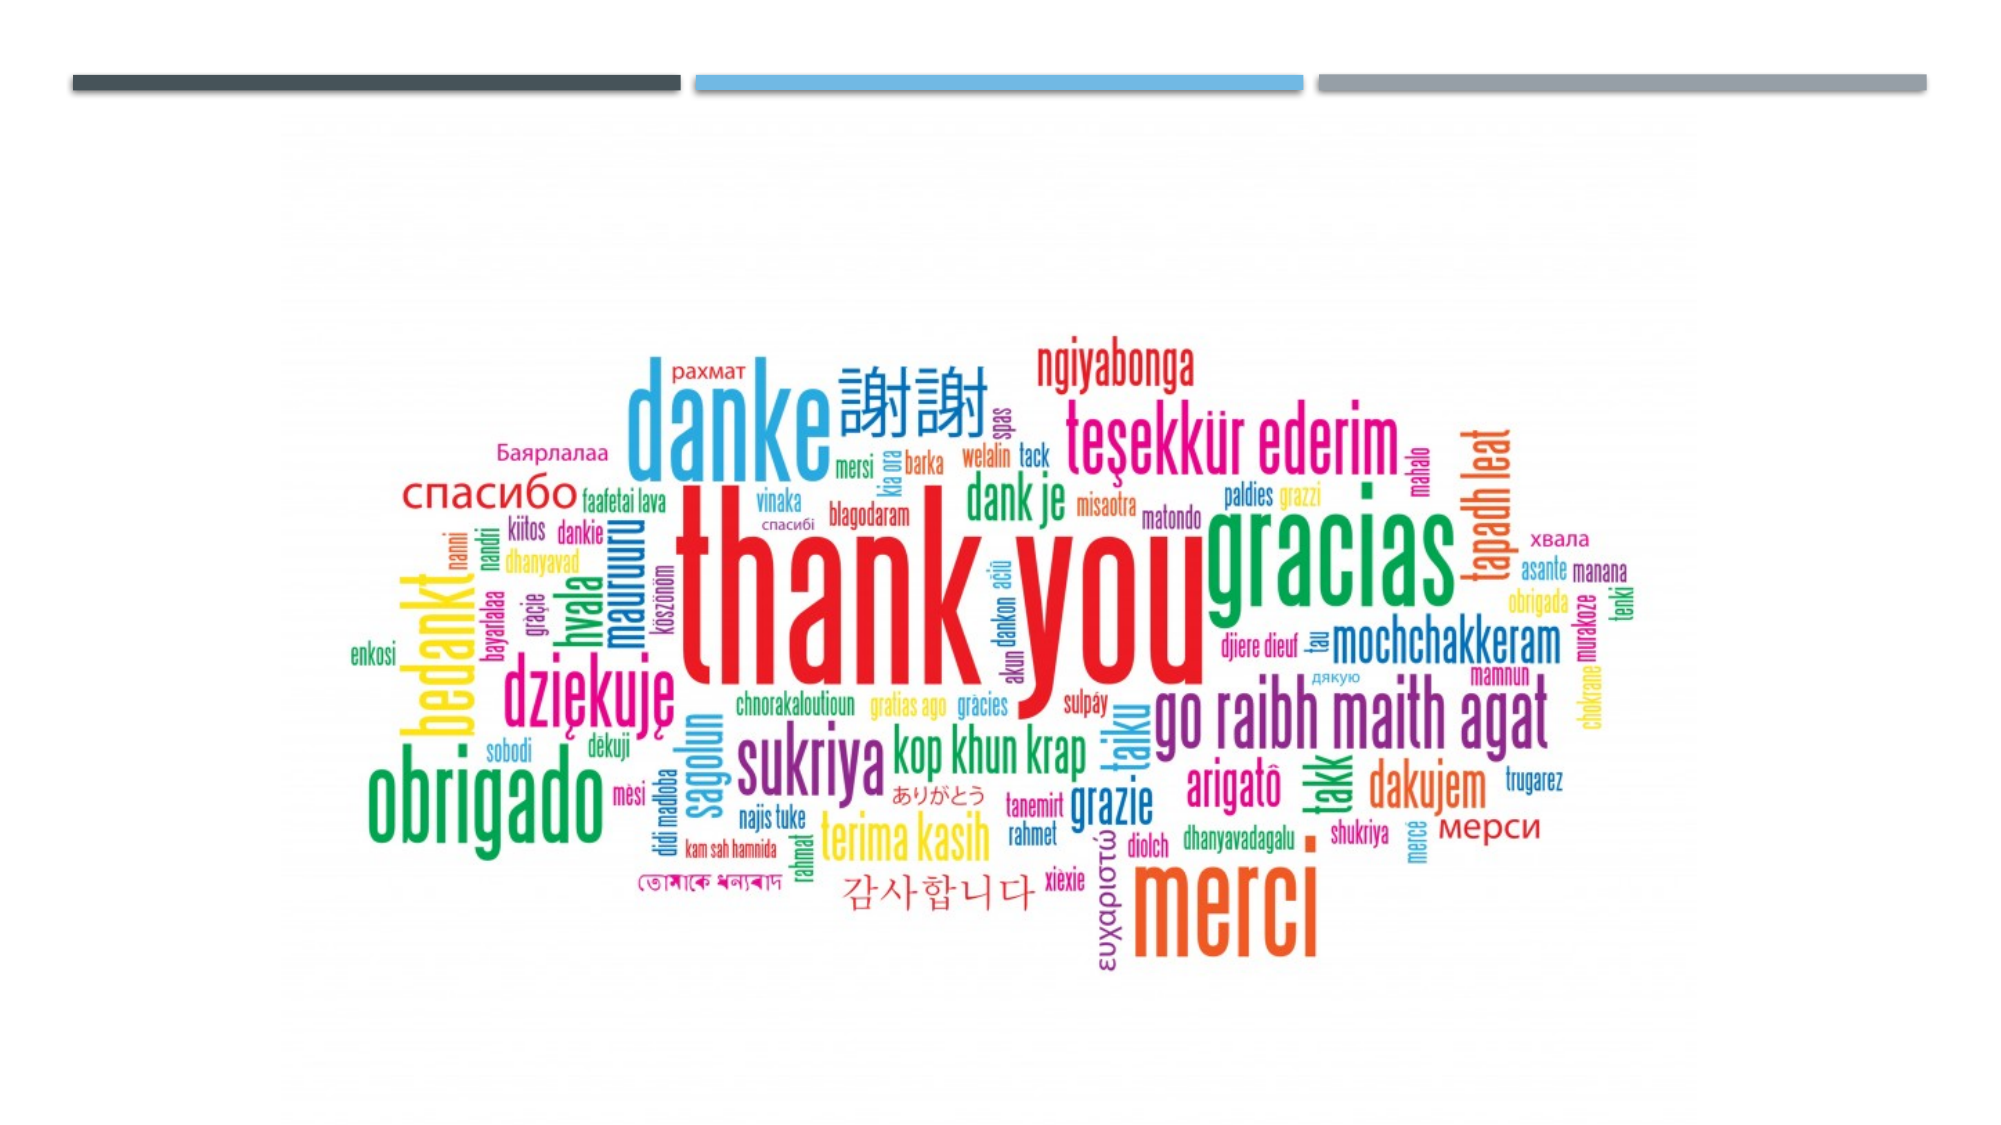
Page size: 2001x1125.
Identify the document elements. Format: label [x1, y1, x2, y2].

list [280, 112, 1698, 1125]
